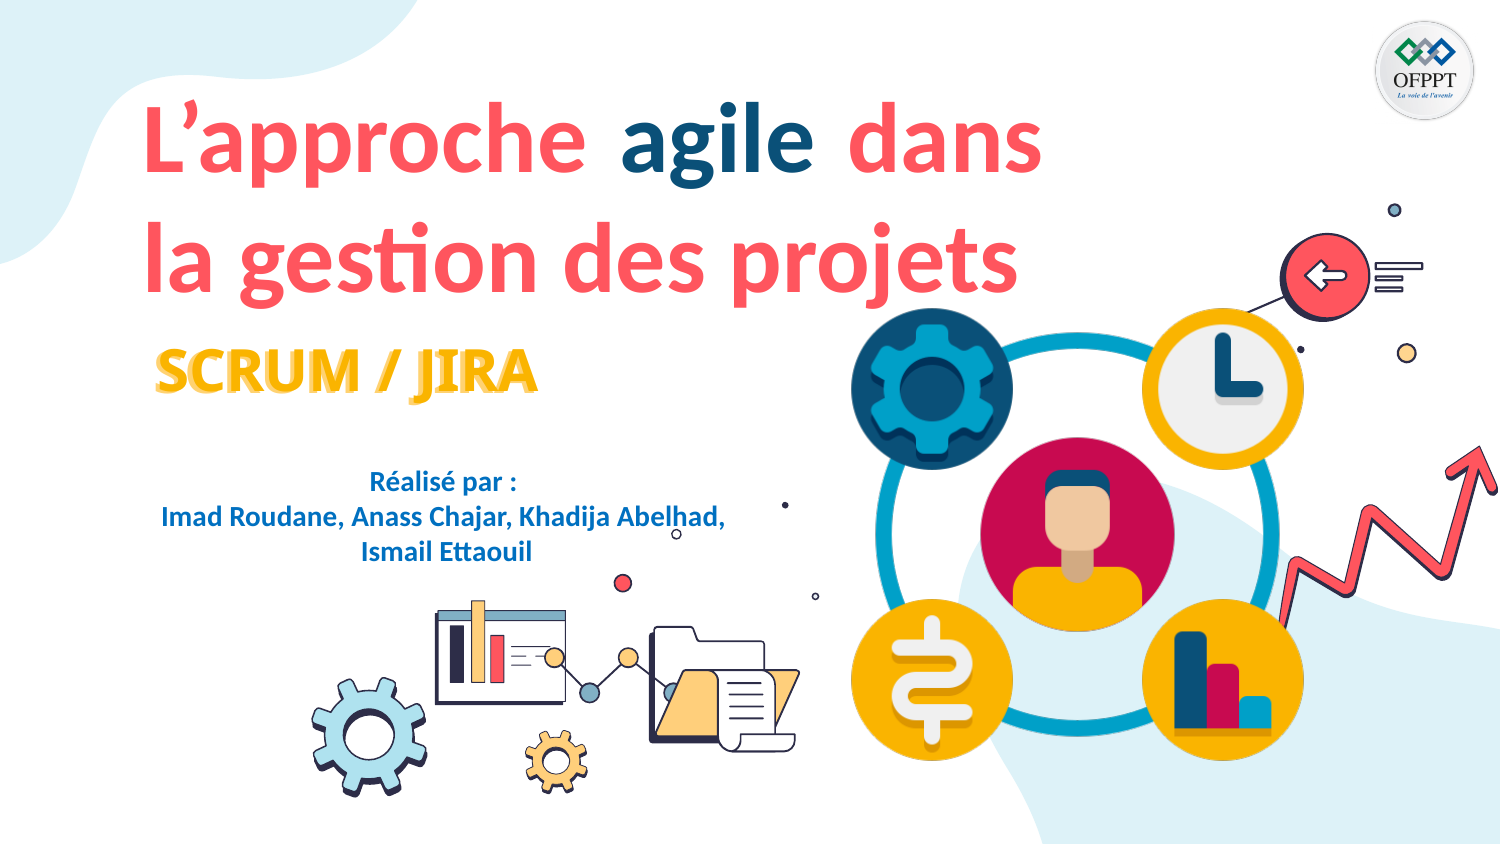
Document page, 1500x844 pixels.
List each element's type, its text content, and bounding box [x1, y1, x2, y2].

text_box SCRUM / JIRA [142, 317, 670, 425]
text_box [1341, 468, 1500, 614]
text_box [543, 625, 801, 753]
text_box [1232, 203, 1424, 364]
picture [819, 276, 1336, 793]
text_box Réalisé par : Imad Roudane, Anass Chajar, Khadija Abelhad, Ismail Ettaouil [111, 455, 782, 575]
subtitle SCRUM / JIRA [138, 319, 666, 427]
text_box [434, 600, 567, 706]
title L’approche agile dans la gestion des projets [127, 53, 1060, 328]
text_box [524, 729, 589, 795]
picture [1371, 17, 1478, 124]
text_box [310, 676, 429, 798]
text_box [612, 501, 814, 601]
